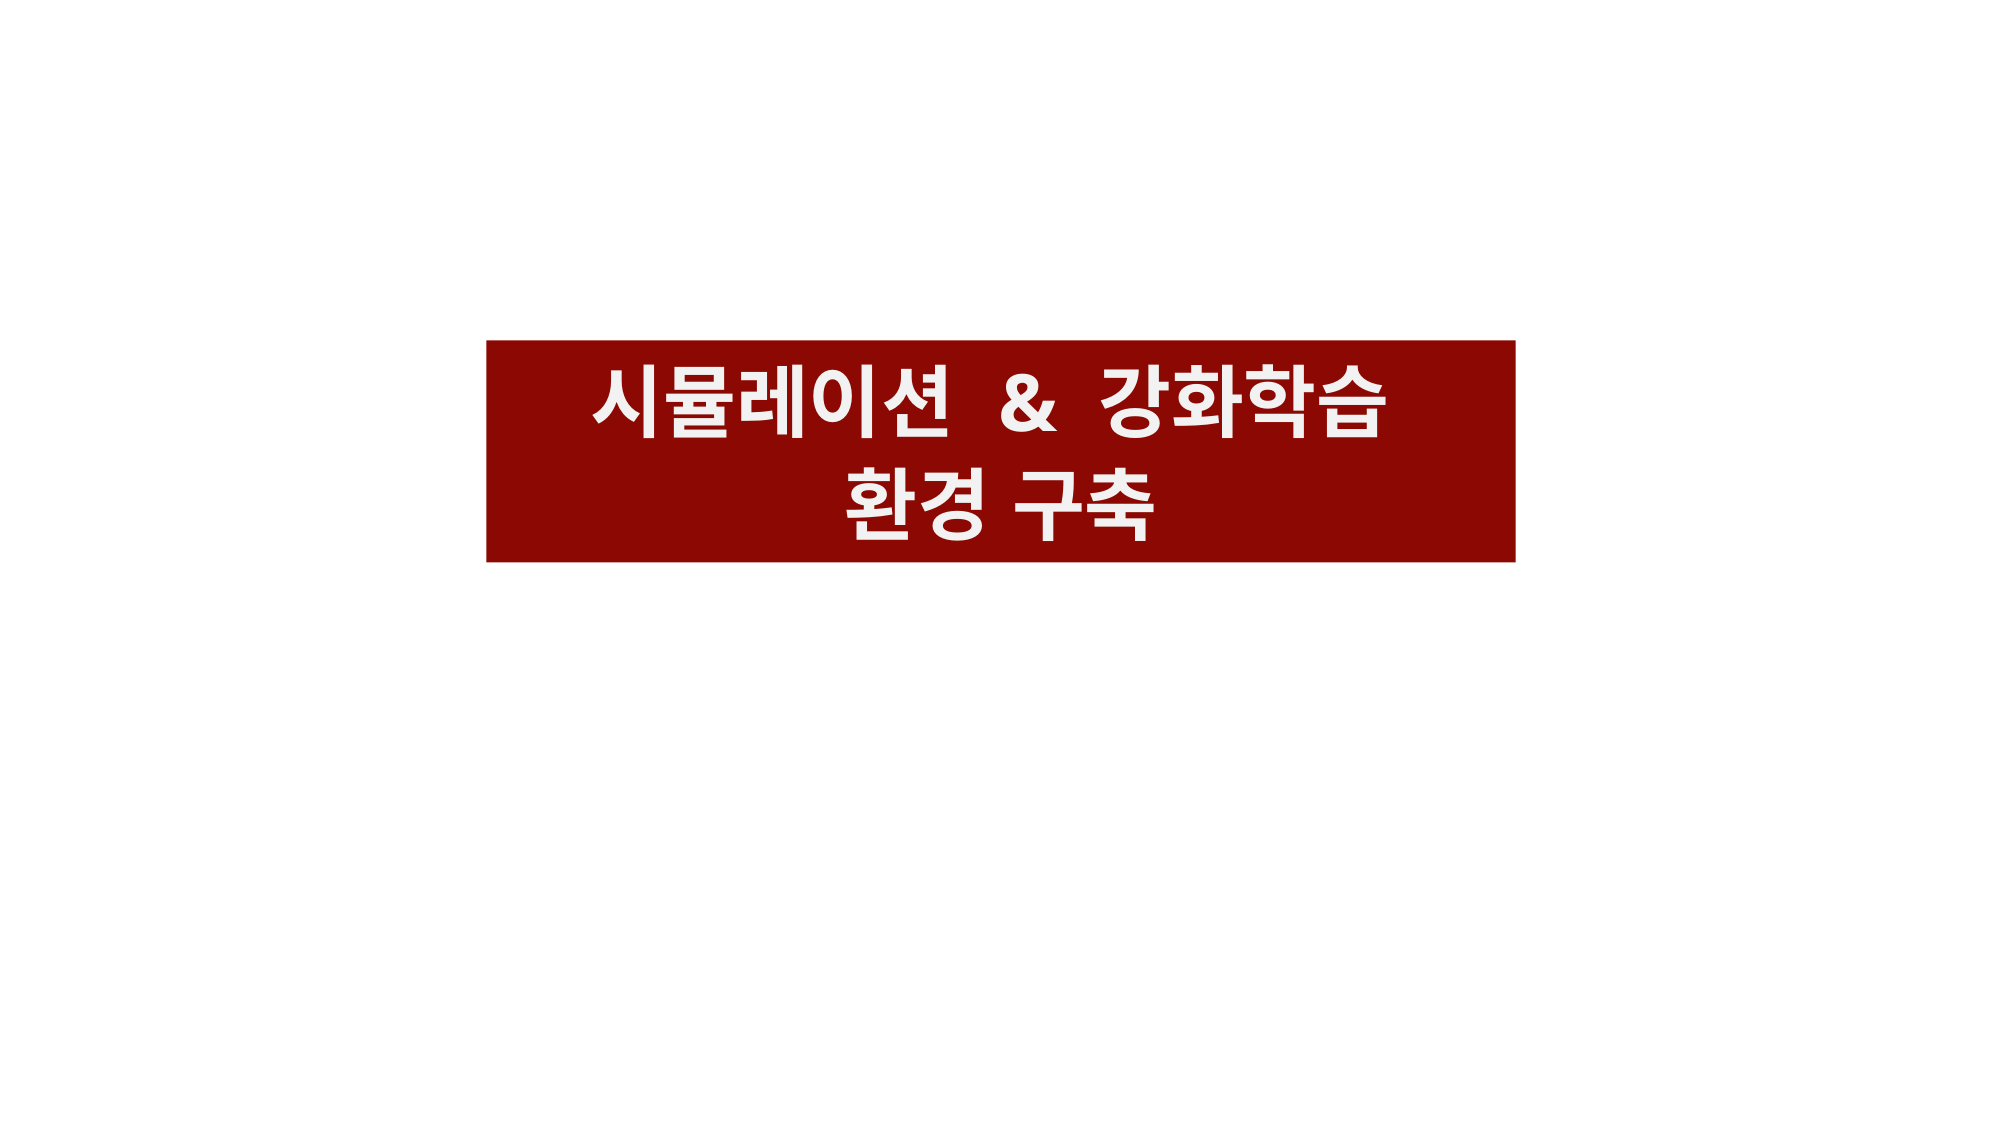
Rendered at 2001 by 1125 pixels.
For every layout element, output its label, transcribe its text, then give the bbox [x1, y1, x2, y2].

title 시뮬레이션 & 강화학습 환경 구축 [486, 340, 1516, 563]
